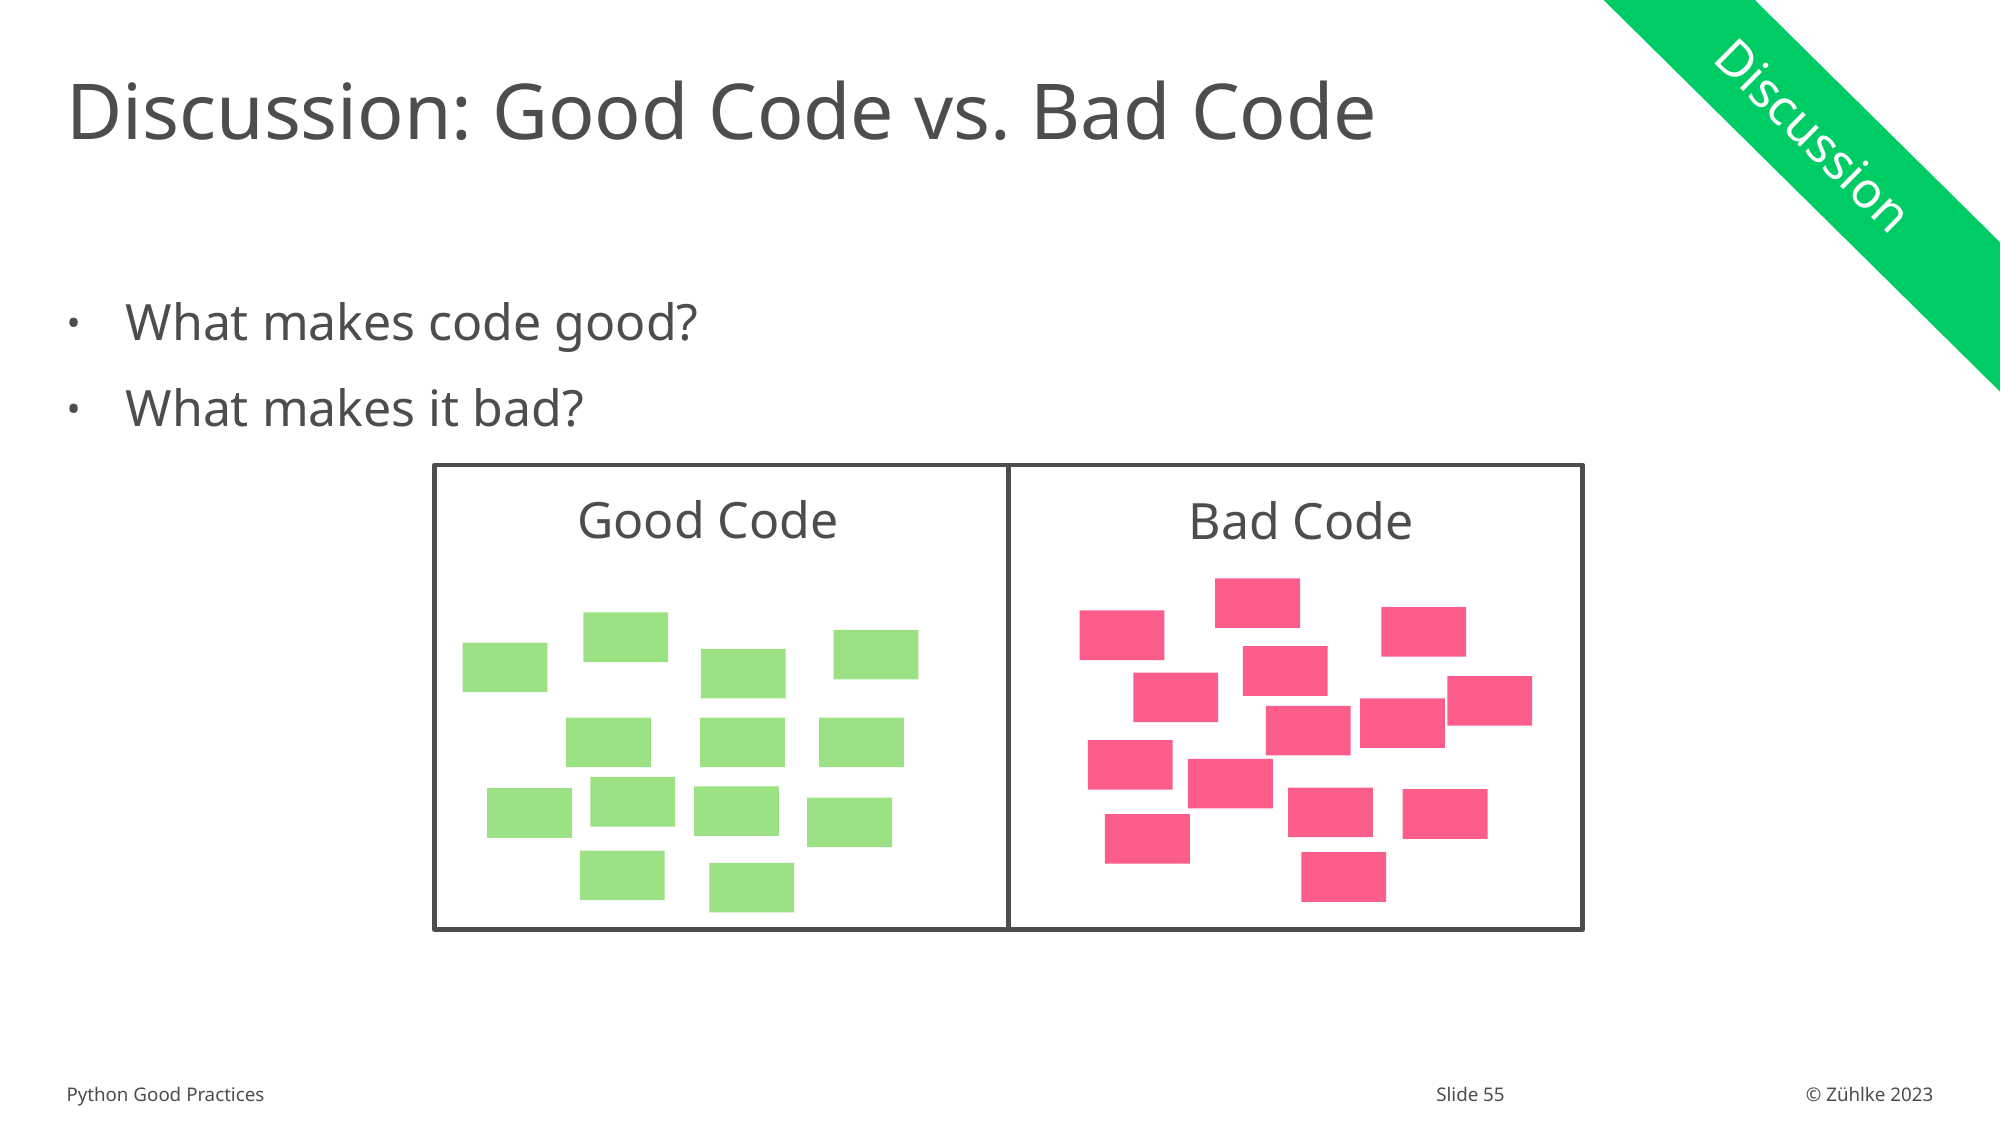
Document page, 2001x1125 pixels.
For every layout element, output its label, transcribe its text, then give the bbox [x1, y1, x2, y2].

text_box [588, 775, 677, 829]
text_box [1086, 738, 1175, 792]
text_box [1131, 670, 1220, 724]
text_box [460, 640, 549, 694]
text_box [805, 795, 894, 849]
text_box [1264, 704, 1353, 758]
text_box [1401, 787, 1490, 841]
text_box [817, 715, 906, 769]
text_box Discussion [1603, 0, 2000, 392]
text_box [692, 784, 781, 838]
text_box [1445, 674, 1534, 728]
text_box Good Code [562, 481, 854, 556]
text_box [707, 861, 796, 914]
text_box [564, 715, 653, 769]
text_box [699, 647, 788, 700]
title Discussion: Good Code vs. Bad Code [1823, 66, 1934, 176]
text_box [1213, 576, 1302, 630]
text_box [1379, 605, 1468, 659]
text_box [1186, 757, 1275, 810]
text_box [581, 610, 670, 664]
text_box [832, 628, 921, 681]
text_box [698, 715, 787, 769]
text_box [1077, 608, 1166, 662]
text_box [485, 786, 574, 840]
text_box Bad Code [1174, 482, 1429, 557]
list What makes code good? What makes it bad? [66, 293, 1934, 1059]
text_box [1299, 850, 1388, 904]
text_box [1286, 786, 1375, 839]
text_box [1241, 644, 1330, 698]
text_box [578, 848, 667, 902]
title Discussion: Good Code vs. Bad Code [66, 66, 1781, 177]
text_box [1103, 812, 1192, 866]
text_box [432, 463, 1585, 932]
text_box [1358, 696, 1447, 750]
